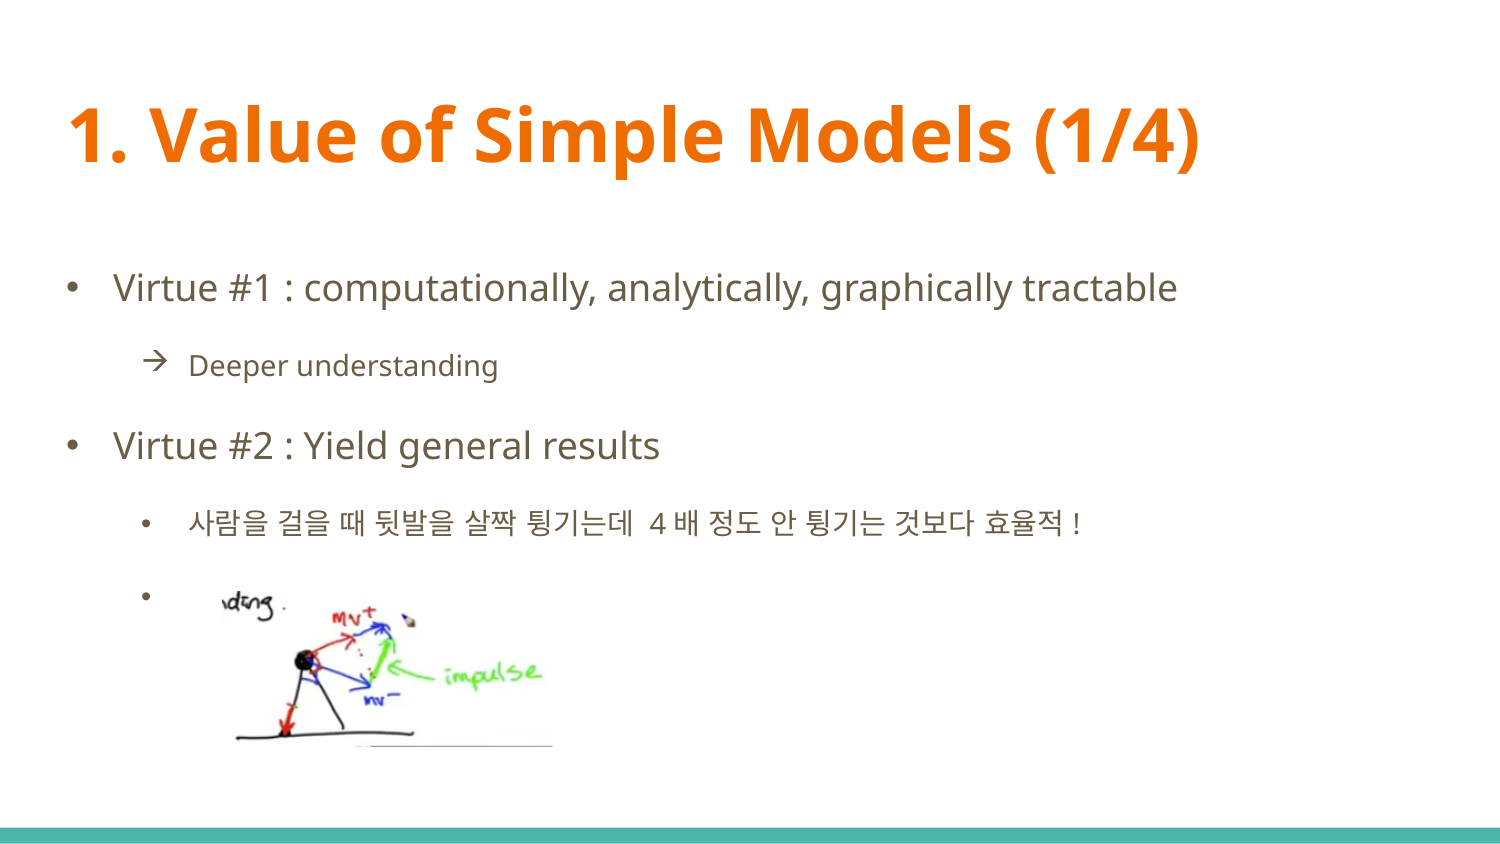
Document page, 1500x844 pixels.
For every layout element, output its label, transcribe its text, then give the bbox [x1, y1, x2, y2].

picture [221, 591, 553, 747]
title 1. Value of Simple Models (1/4) [51, 72, 1449, 189]
list Virtue #1 : computationally, analytically, graphically tractable Deeper understanding Virtue #2 : Yield general results 사람을 걸을 때 뒷발을 살짝 튕기는데 4배 정도 안 튕기는 것보다 효율적! [51, 241, 1449, 784]
